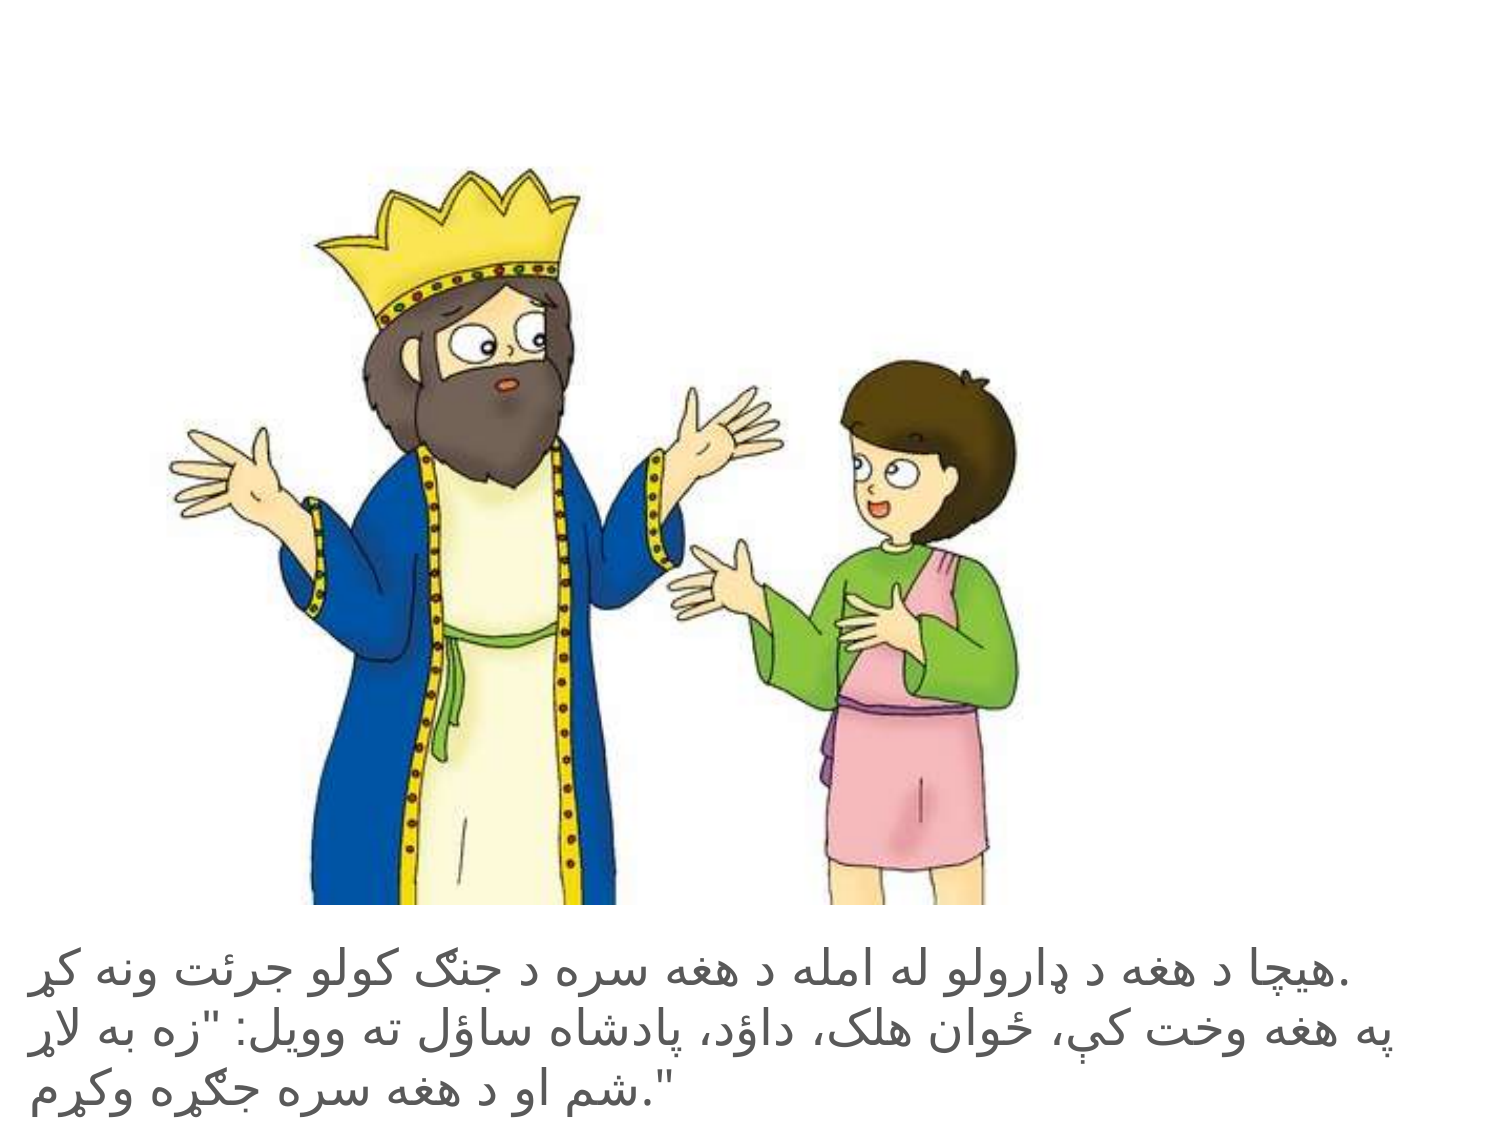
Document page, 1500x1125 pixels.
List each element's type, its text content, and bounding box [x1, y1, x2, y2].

text_box هیچا د هغه د ډارولو له امله د هغه سره د جنګ کولو جرئت ونه کړ. په هغه وخت کې، ځوان هلک، داؤد، پادشاه ساؤل ته وویل: "زه به لاړ شم او د هغه سره جګړه وکړم." [14, 928, 1486, 1123]
picture [100, 0, 1465, 906]
